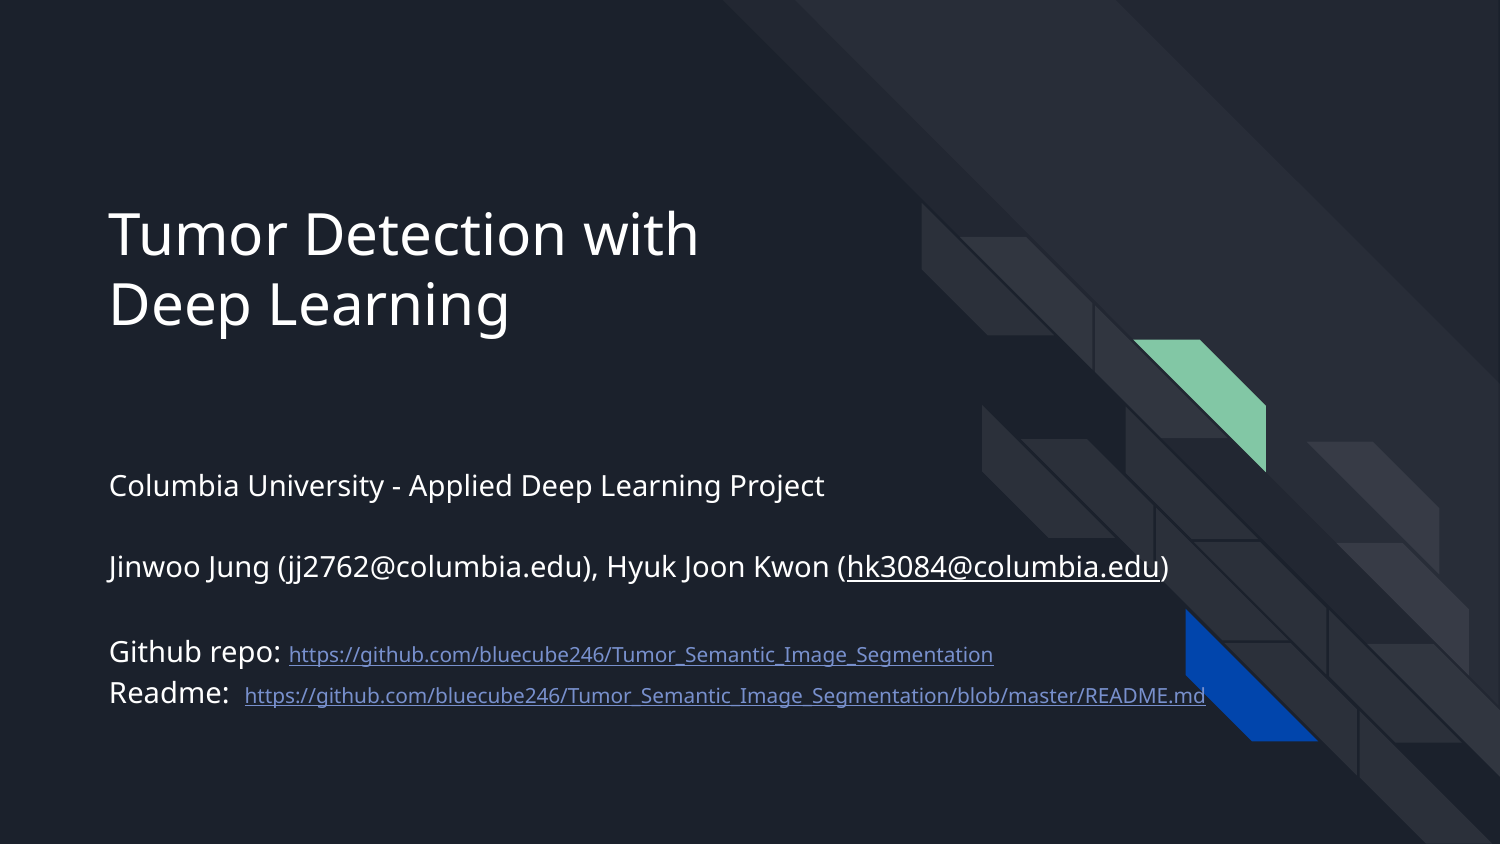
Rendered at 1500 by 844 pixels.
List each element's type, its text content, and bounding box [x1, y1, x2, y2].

title Tumor Detection with Deep Learning [93, 173, 847, 362]
text_box Columbia University - Applied Deep Learning Project Jinwoo Jung (jj2762@columbia.edu), Hyuk Joon Kwon (hk3084@columbia.edu) Github repo: https://github.com/bluecube246/Tumor_Semantic_Image_Segmentation Readme: https://github.com/bluecube246/Tumor_Semantic_Image_Segmentation/blob/master/README.md [93, 447, 1269, 696]
